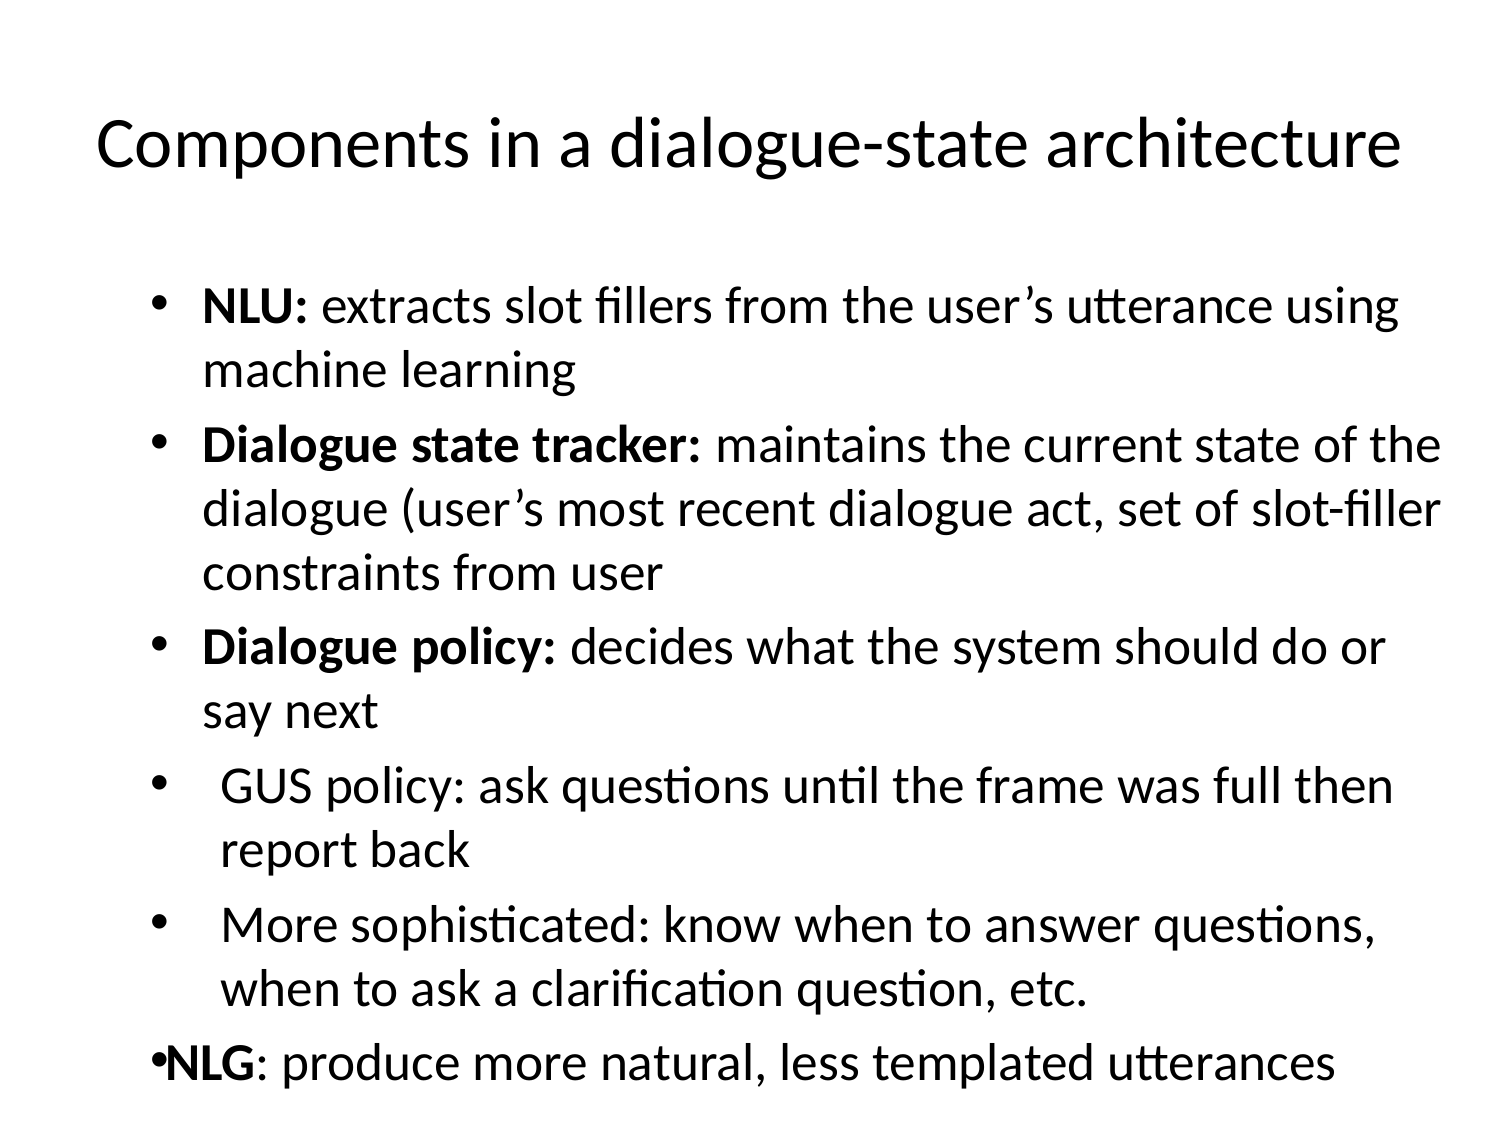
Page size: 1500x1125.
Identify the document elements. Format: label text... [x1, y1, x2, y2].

list NLU: extracts slot fillers from the user’s utterance using machine learning Dialogue state tracker: maintains the current state of the dialogue (user’s most recent dialogue act, set of slot-filler constraints from user Dialogue policy: decides what the system should do or say next GUS policy: ask questions until the frame was full then report back More sophisticated: know when to answer questions, when to ask a clarification question, etc. NLG: produce more natural, less templated utterances [135, 262, 1472, 1099]
title Components in a dialogue-state architecture [75, 45, 1425, 233]
